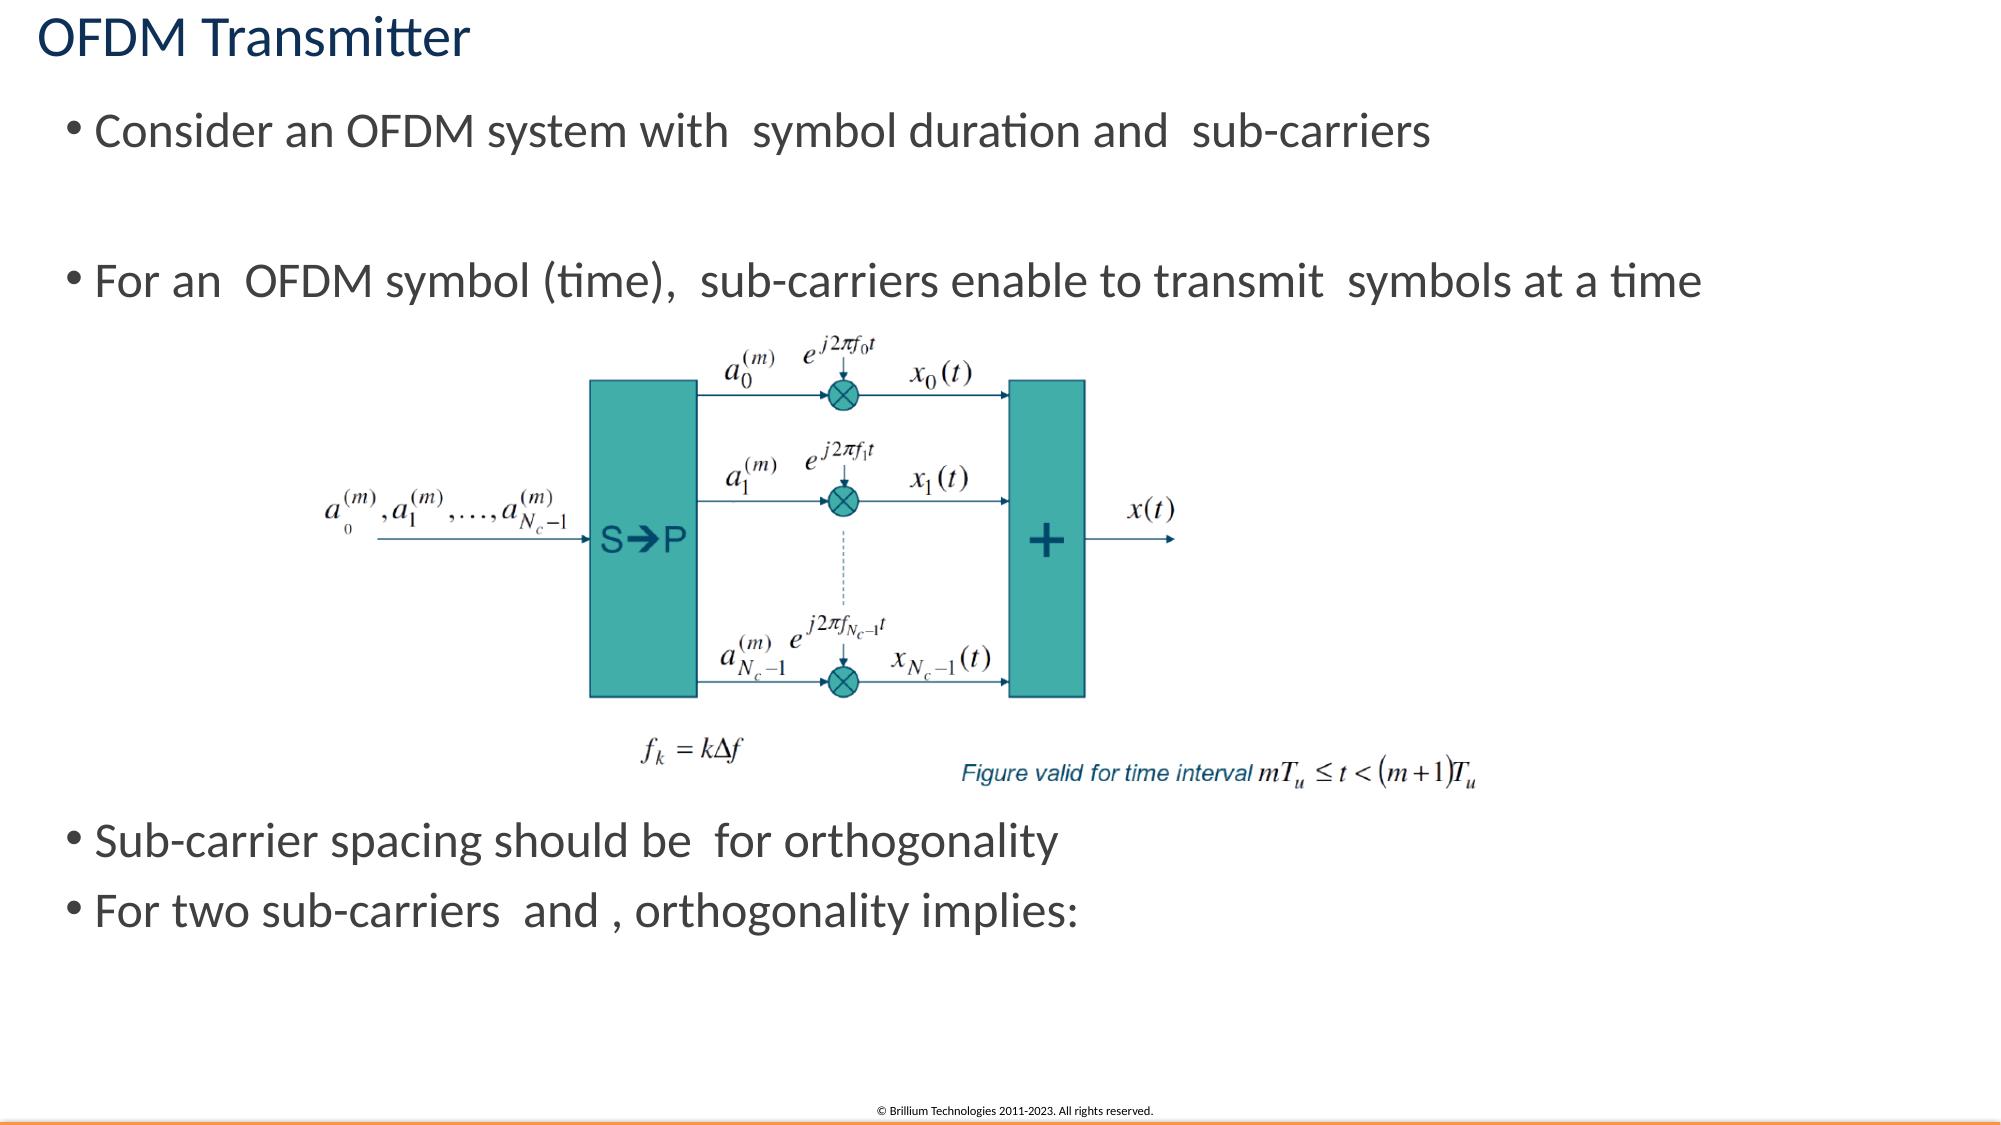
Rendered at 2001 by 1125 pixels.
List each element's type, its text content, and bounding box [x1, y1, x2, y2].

picture [287, 316, 1506, 809]
title OFDM Transmitter [22, 0, 1900, 66]
